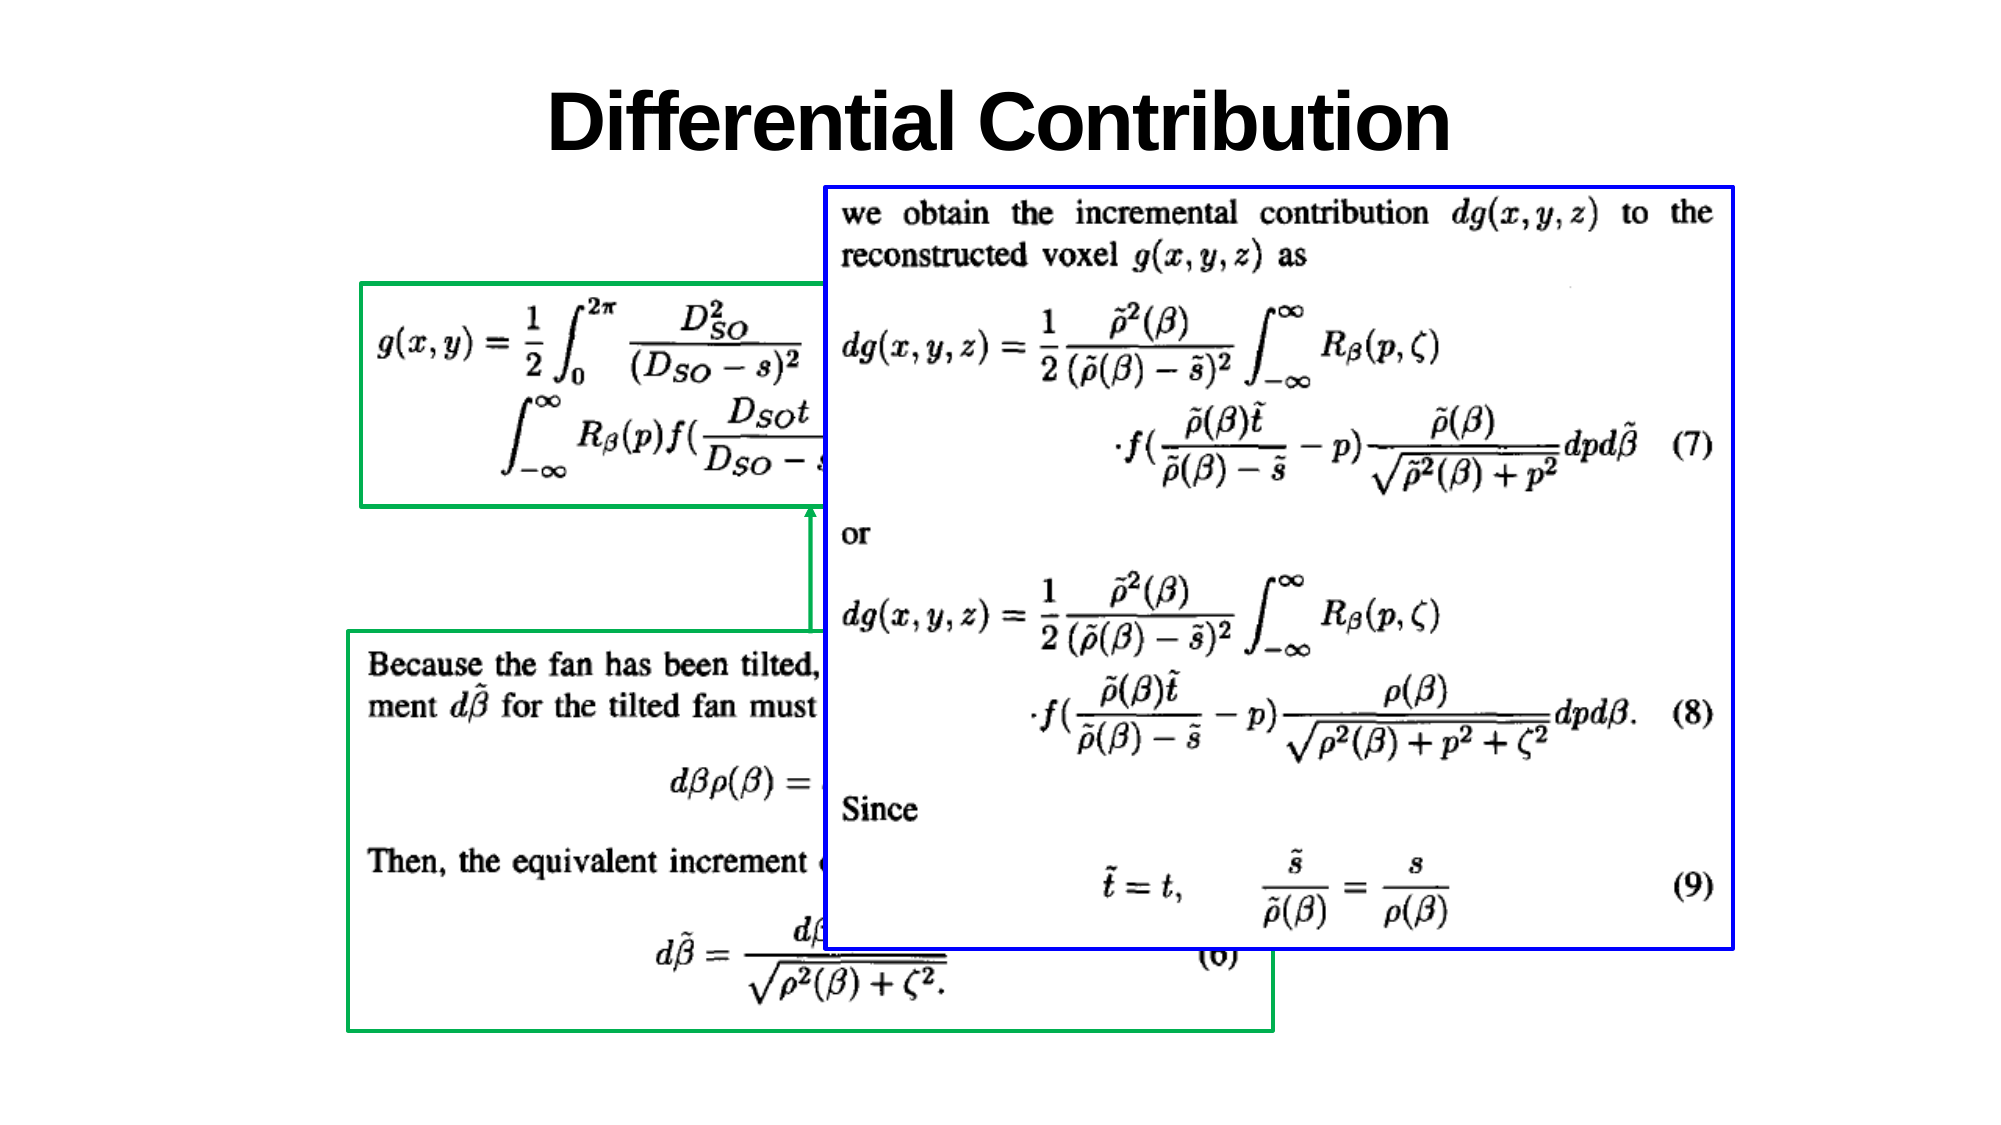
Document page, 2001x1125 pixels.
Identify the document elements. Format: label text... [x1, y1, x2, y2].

title Differential Contribution [0, 0, 2000, 234]
picture [827, 188, 1732, 947]
picture [349, 632, 1271, 1030]
picture [362, 285, 820, 505]
